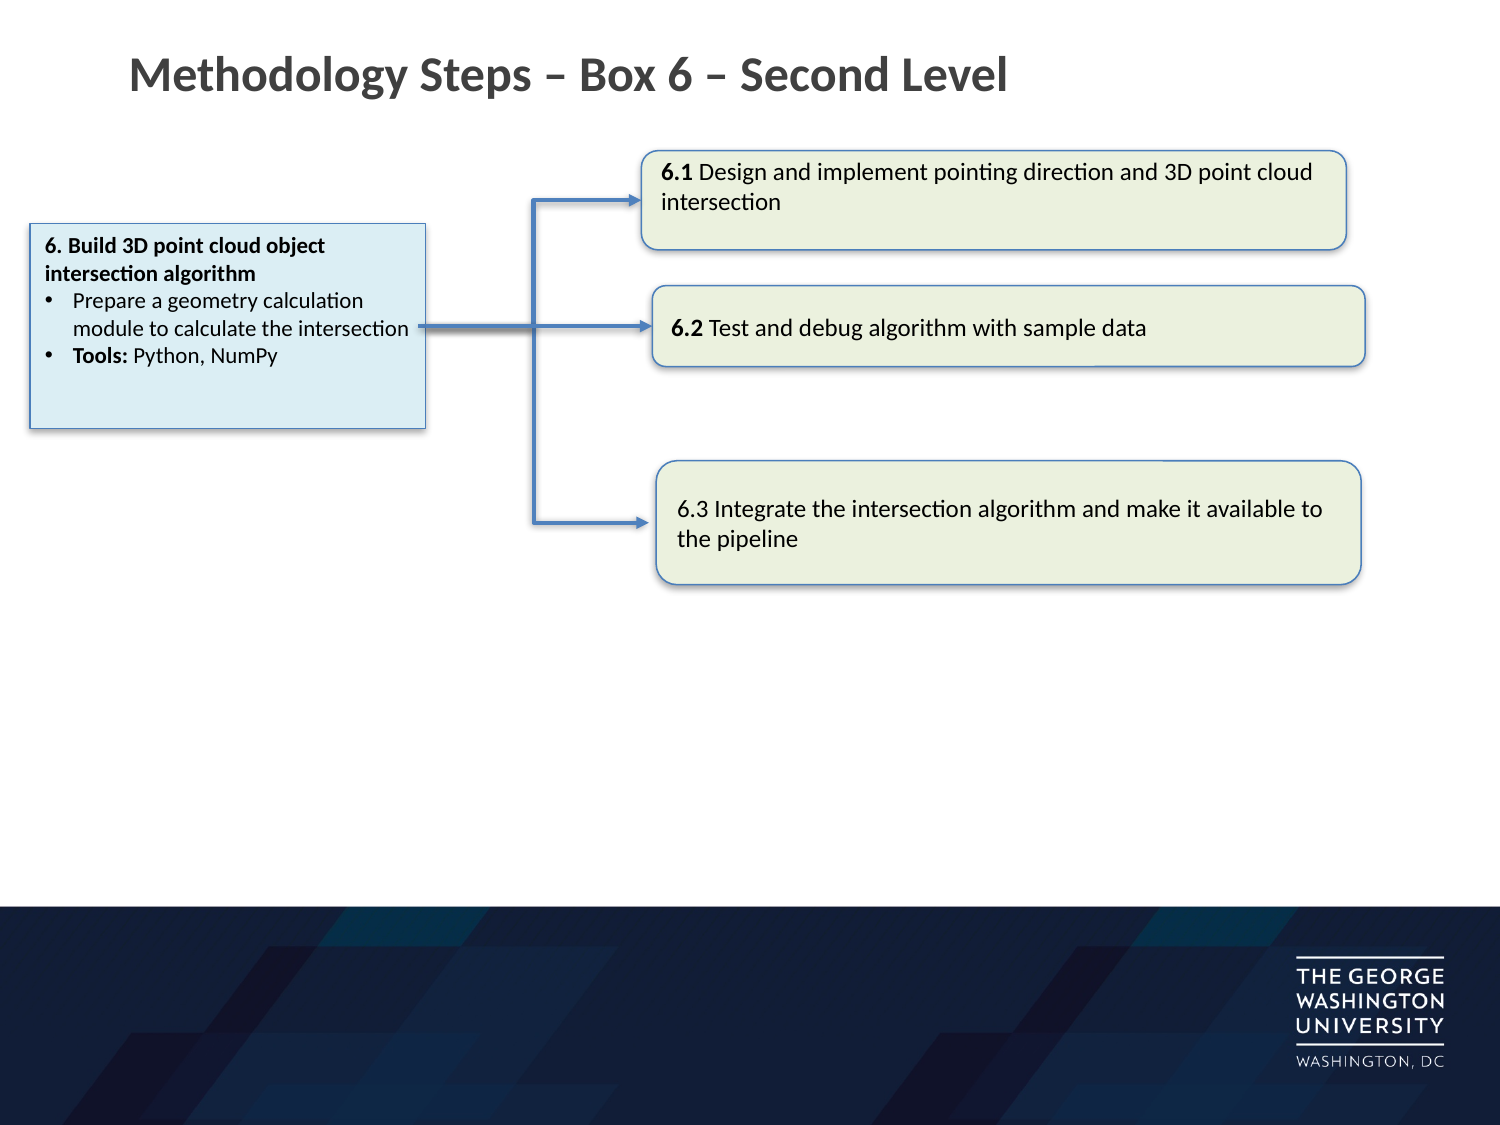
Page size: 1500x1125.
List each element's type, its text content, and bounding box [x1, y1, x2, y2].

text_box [425, 199, 642, 323]
text_box 6.3 Integrate the intersection algorithm and make it available to the pipeline [655, 459, 1362, 586]
text_box 6.1 Design and implement pointing direction and 3D point cloud intersection [640, 156, 1348, 251]
picture [0, 0, 1500, 1125]
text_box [418, 325, 650, 523]
text_box Methodology Steps – Box 6 – Second Level [113, 34, 1387, 156]
text_box 6. Build 3D point cloud object intersection algorithm Prepare a geometry calculation module to calculate the intersection Tools: Python, NumPy [29, 223, 420, 429]
text_box 6.2 Test and debug algorithm with sample data [651, 284, 1366, 368]
